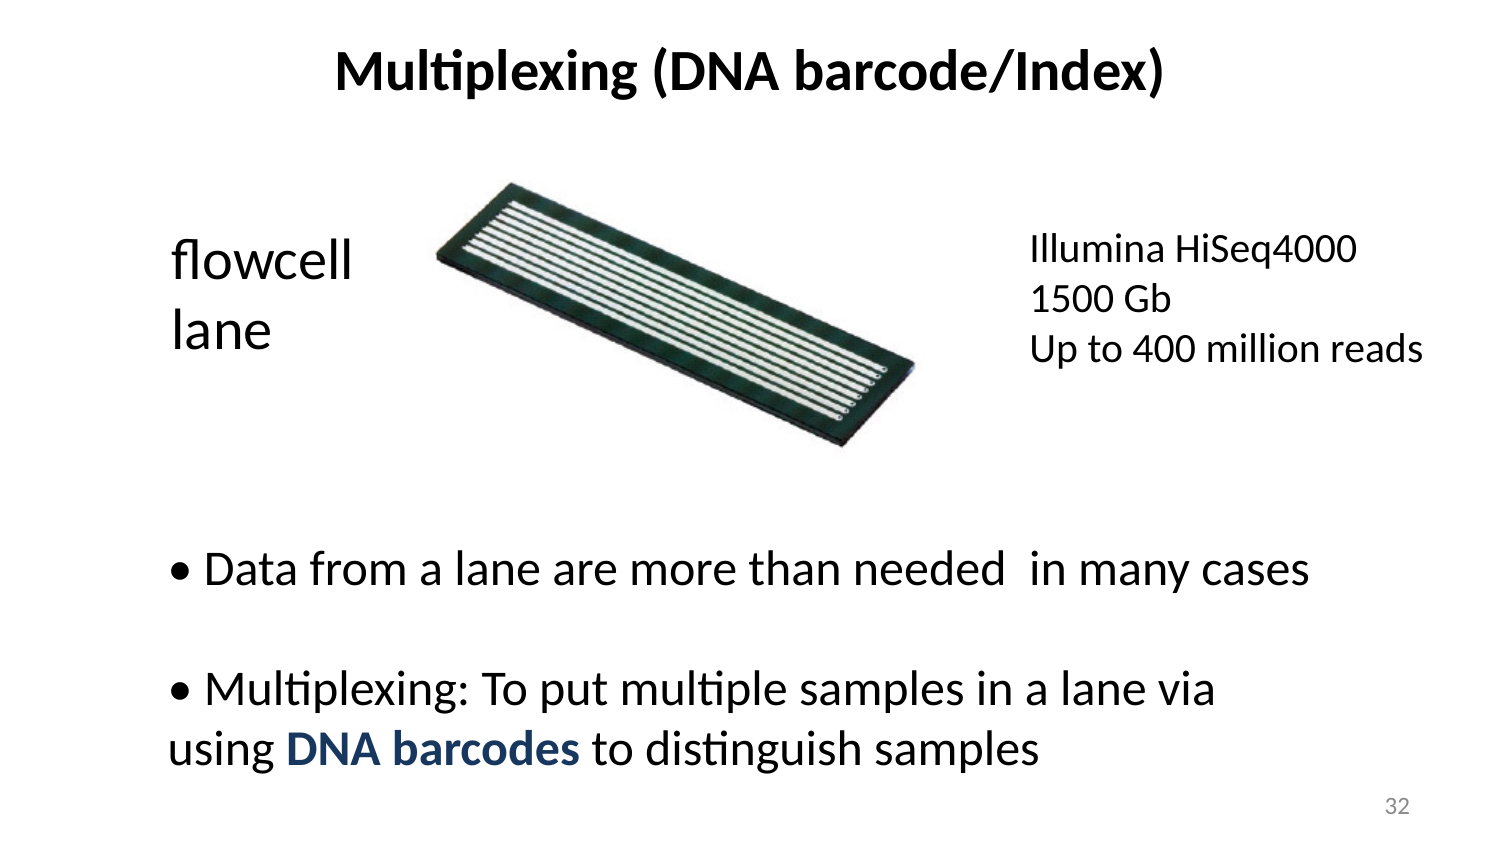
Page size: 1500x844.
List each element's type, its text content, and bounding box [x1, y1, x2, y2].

title Multiplexing (DNA barcode/Index) [75, 7, 1425, 127]
text_box • Data from a lane are more than needed in many cases • Multiplexing: To put multiple samples in a lane via using DNA barcodes to distinguish samples [153, 528, 1347, 784]
text_box Illumina HiSeq4000 1500 Gb Up to 400 million reads [1014, 213, 1439, 379]
slide_number 32 [1074, 782, 1425, 827]
text_box flowcell lane [157, 213, 370, 369]
picture [405, 168, 946, 464]
